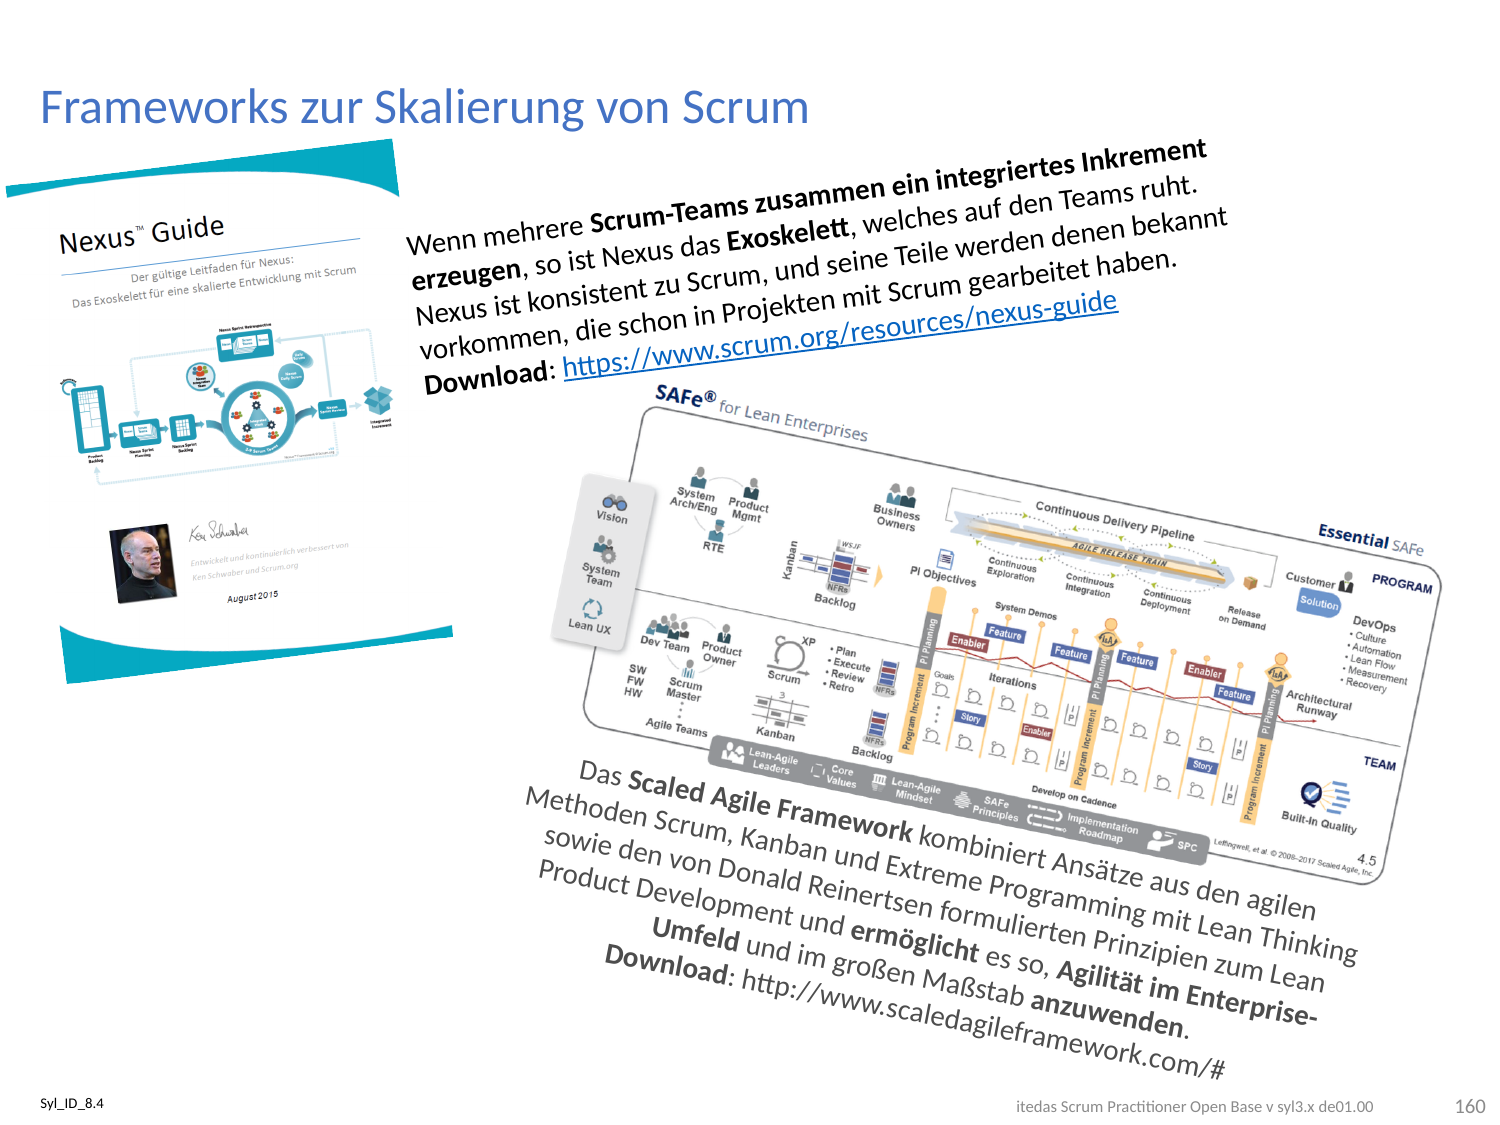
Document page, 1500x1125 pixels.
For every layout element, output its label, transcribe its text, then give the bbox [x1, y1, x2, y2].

picture [227, 139, 394, 160]
picture [6, 183, 34, 409]
picture [1430, 532, 1460, 681]
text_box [34, 160, 1262, 662]
footer itedas Scrum Practitioner Open Base v syl3.x de01.00 [874, 1095, 1375, 1120]
list Syl_ID_8.4 [40, 1095, 635, 1120]
slide_number 160 [1387, 1092, 1487, 1123]
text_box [486, 443, 1430, 1040]
title Frameworks zur Skalierung von Scrum [40, 67, 1460, 147]
picture [65, 662, 239, 683]
